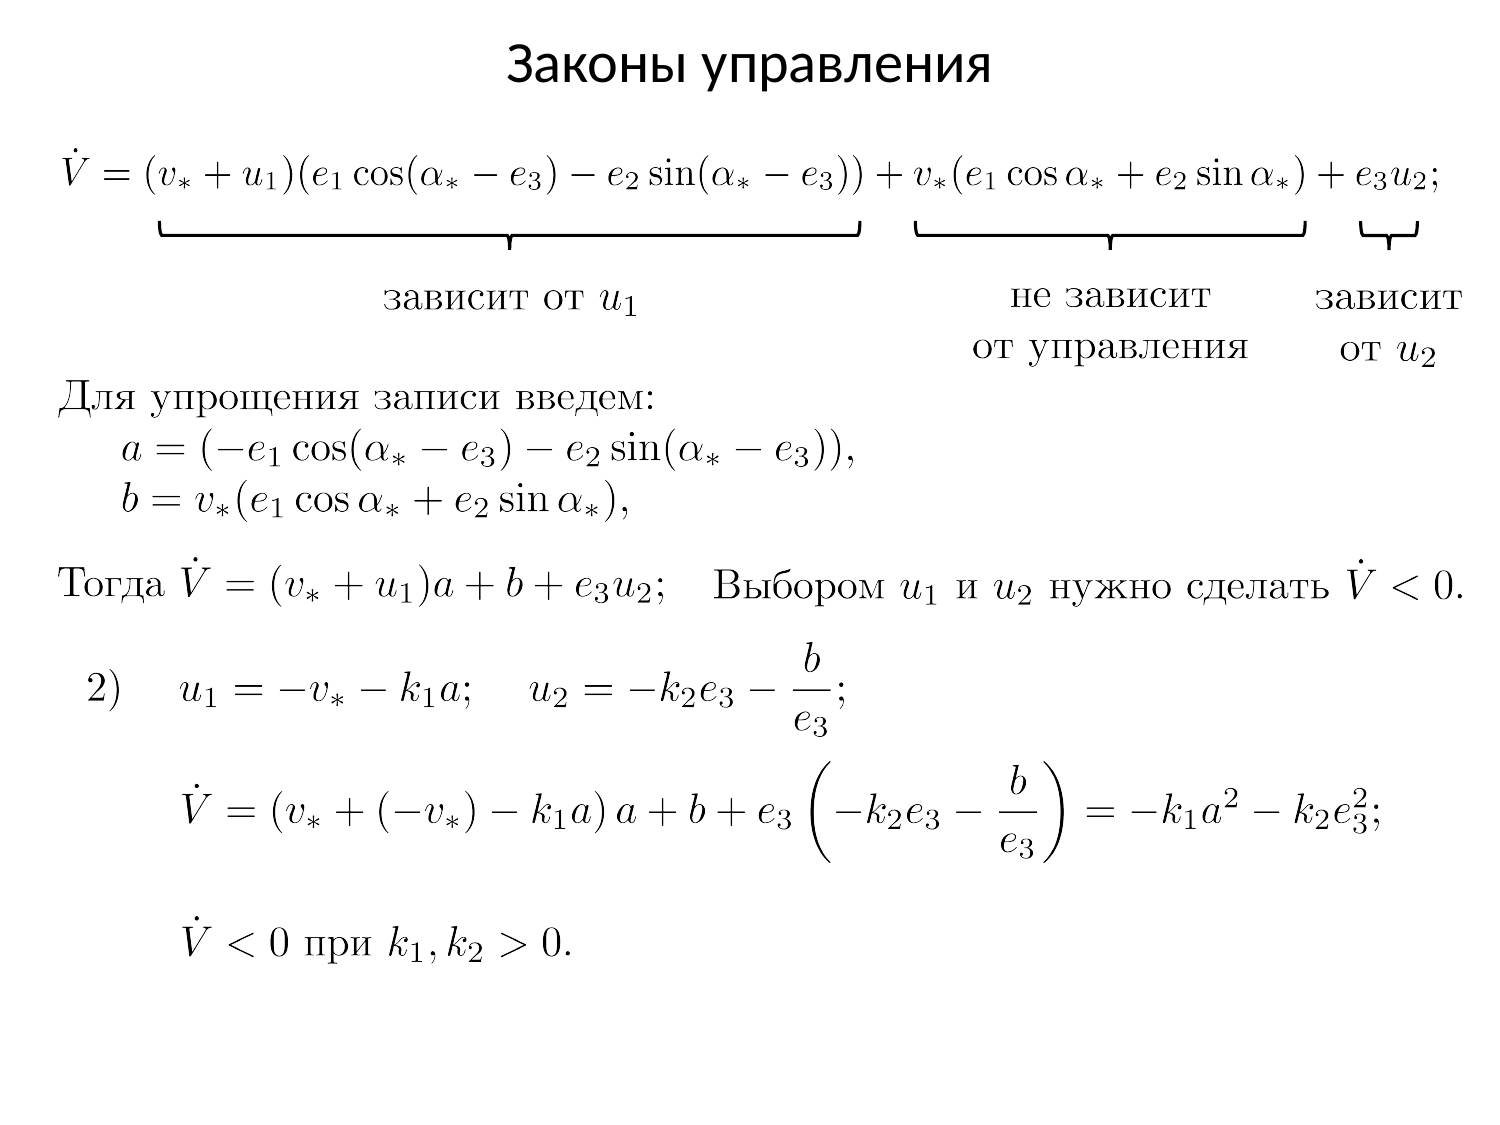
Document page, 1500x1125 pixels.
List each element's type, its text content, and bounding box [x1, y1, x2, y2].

text_box [1360, 221, 1418, 250]
picture [384, 290, 636, 316]
text_box Законы управления [81, 17, 1418, 111]
picture [973, 288, 1248, 367]
picture [58, 380, 853, 522]
text_box [914, 220, 1306, 250]
picture [714, 559, 1462, 607]
picture [88, 642, 844, 737]
picture [62, 148, 1437, 195]
picture [182, 761, 1379, 863]
text_box [158, 220, 861, 250]
picture [58, 557, 663, 607]
picture [182, 916, 570, 964]
picture [1316, 290, 1462, 367]
